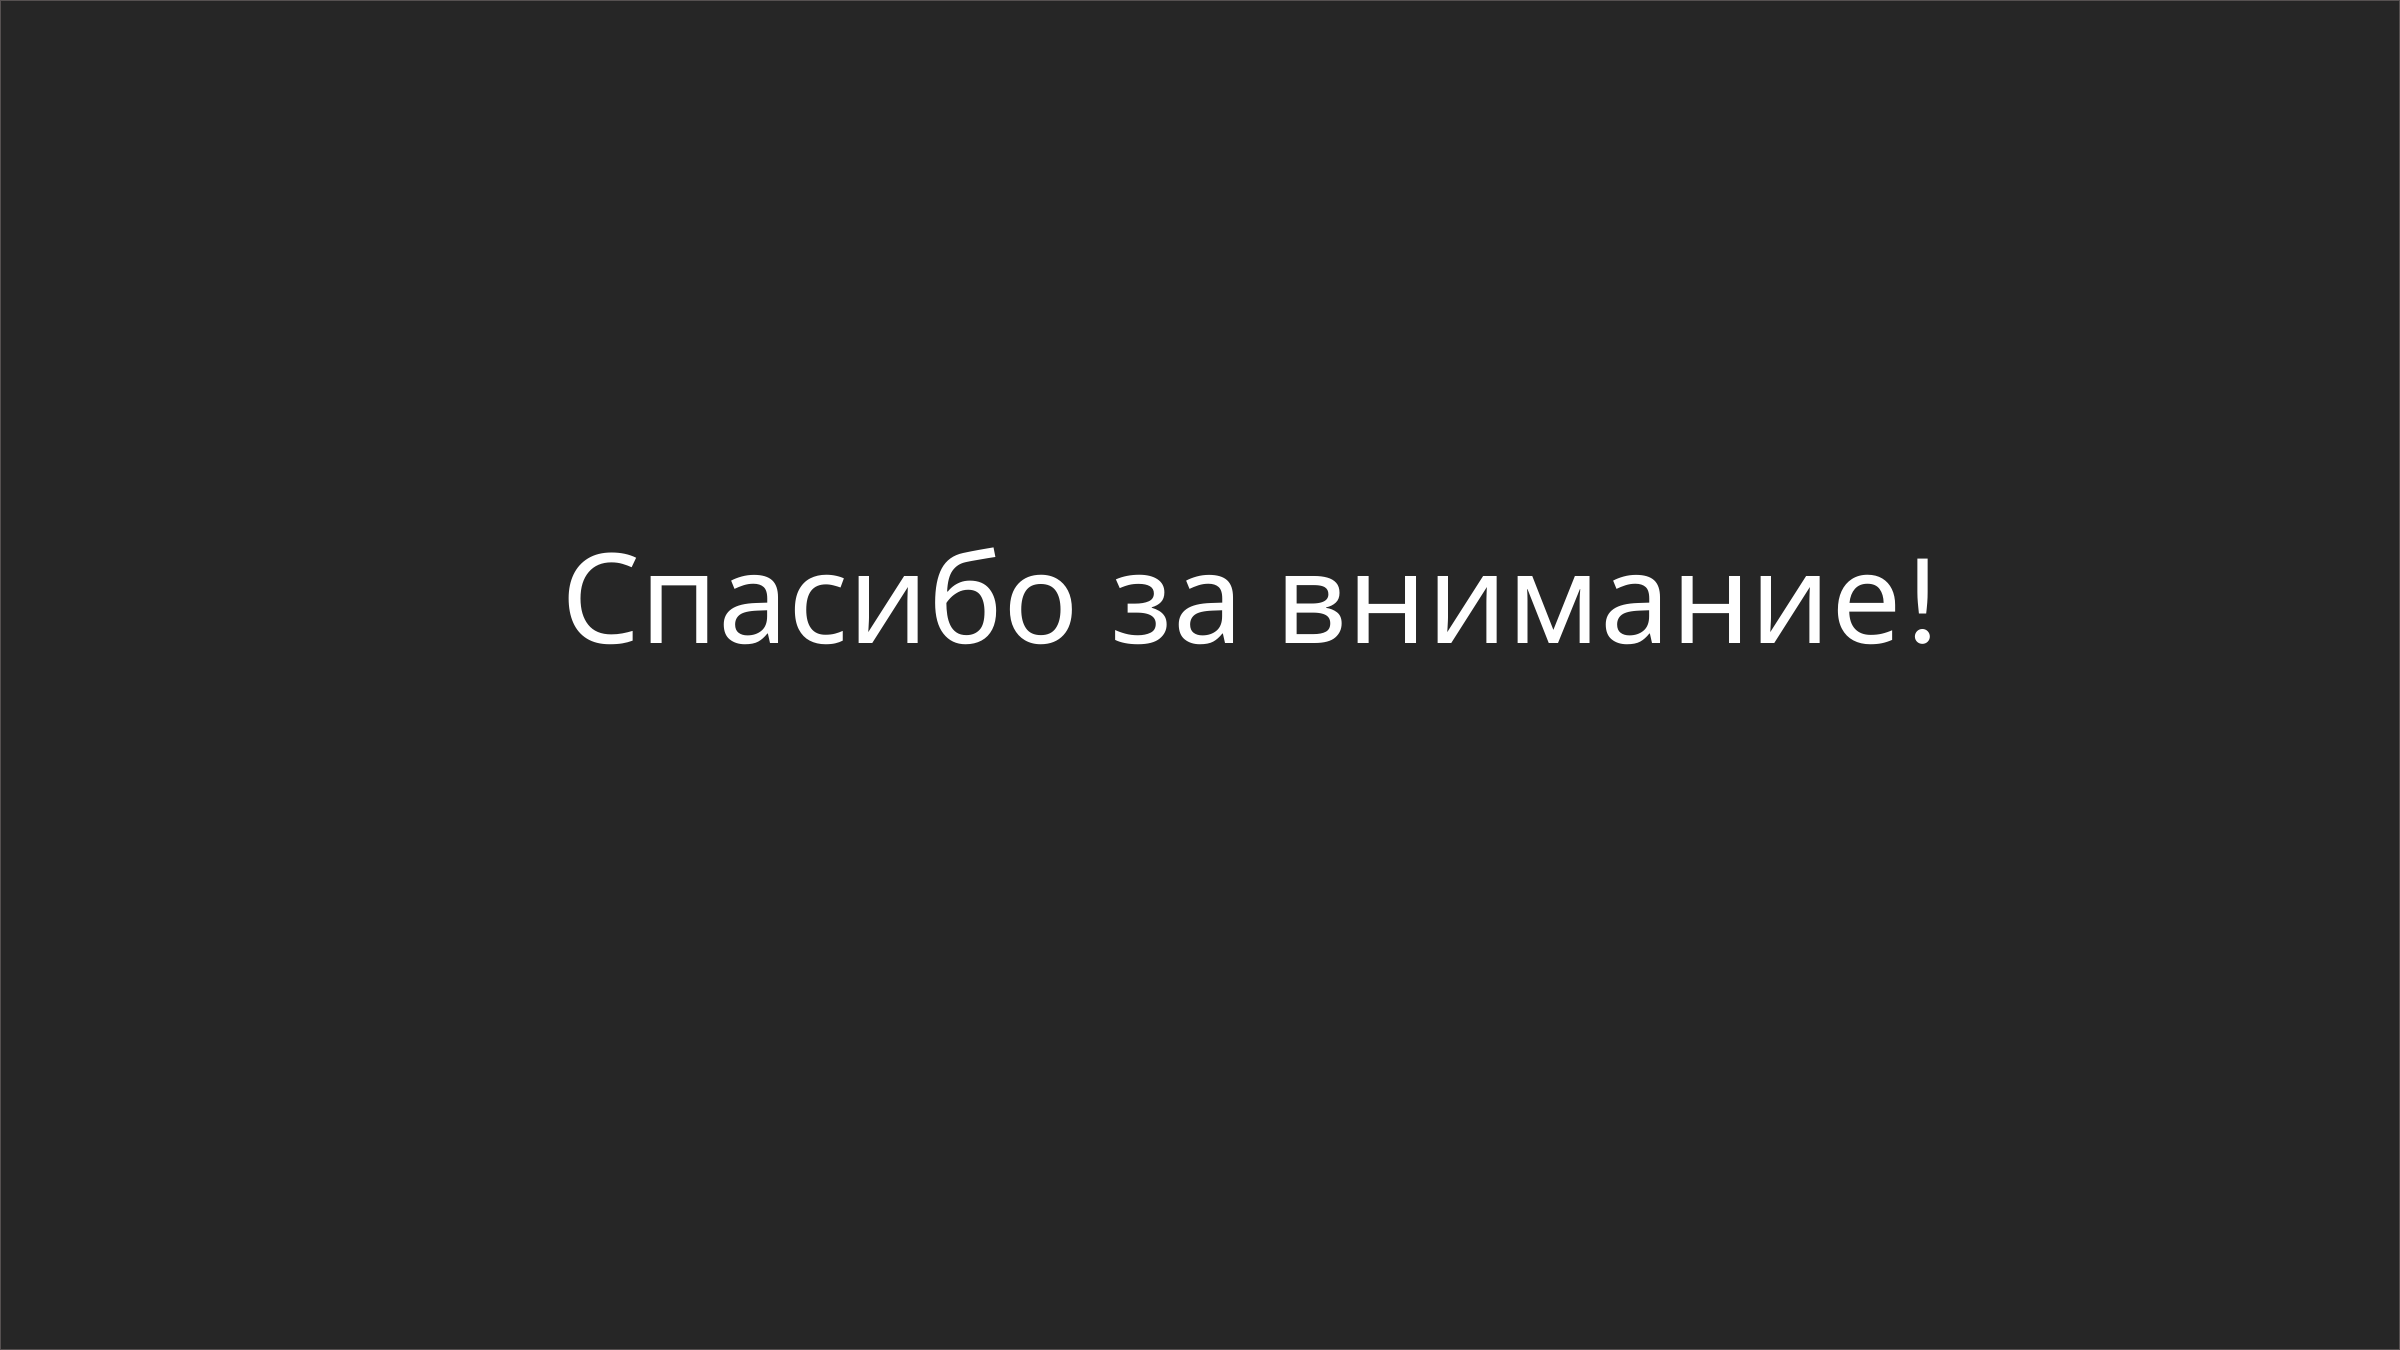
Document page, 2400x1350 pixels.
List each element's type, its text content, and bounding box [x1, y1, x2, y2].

text_box Спасибо за внимание! [546, 510, 2400, 721]
text_box [0, 0, 2400, 1350]
